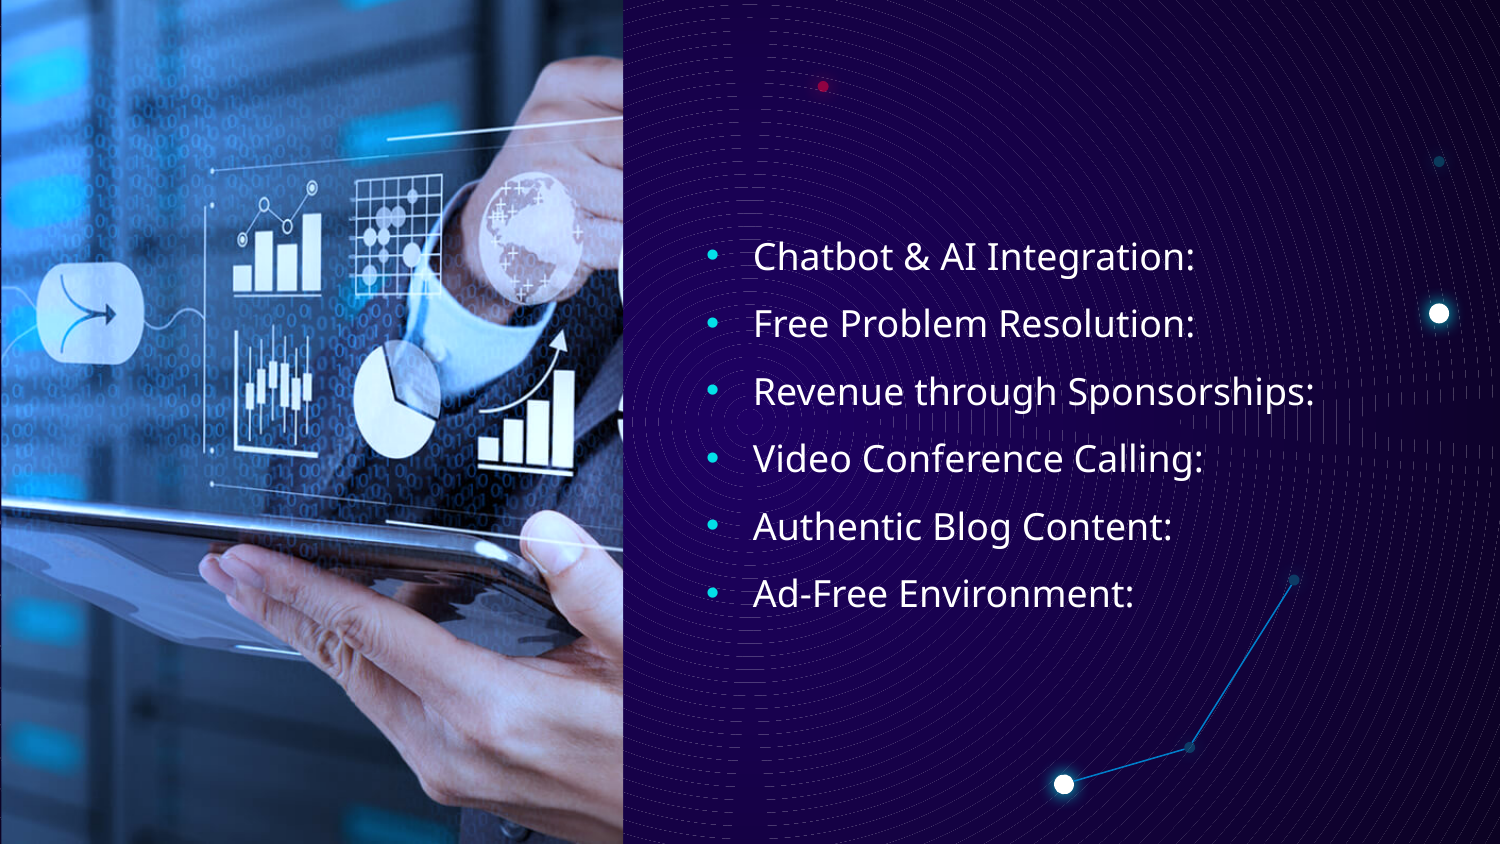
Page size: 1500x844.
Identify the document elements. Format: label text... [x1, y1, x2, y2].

picture [1, 0, 624, 844]
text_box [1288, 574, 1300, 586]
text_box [1028, 594, 1328, 779]
text_box [817, 80, 829, 92]
text_box Chatbot & AI Integration: Free Problem Resolution: Revenue through Sponsorships: Video Conference Calling: Authentic Blog Content: Ad-Free Environment: [691, 202, 1442, 623]
